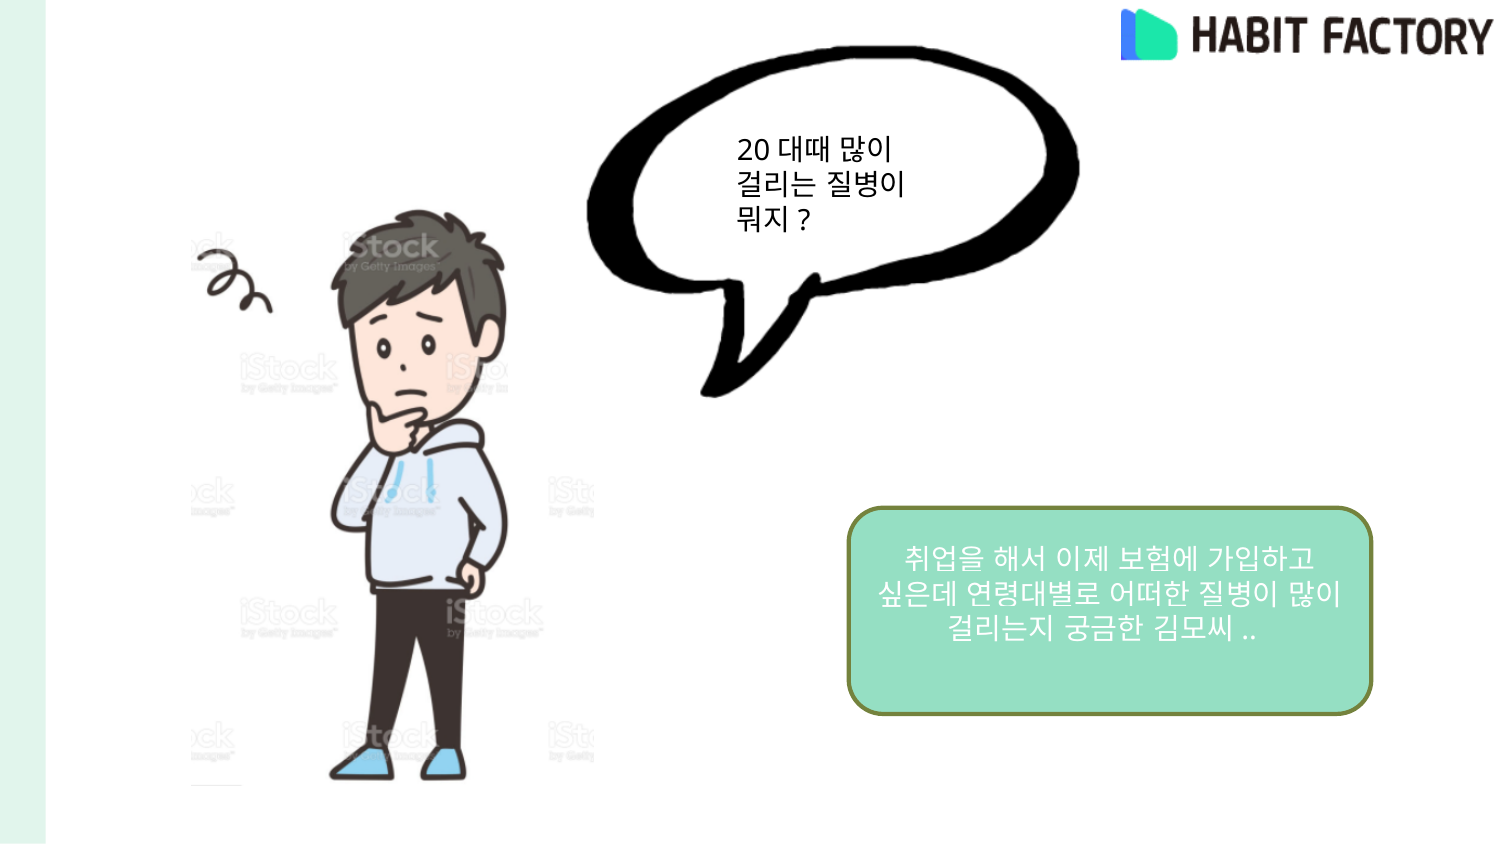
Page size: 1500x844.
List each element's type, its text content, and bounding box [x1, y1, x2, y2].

picture [191, 0, 1500, 786]
text_box 취업을 해서 이제 보험에 가입하고 싶은데 연령대별로 어떠한 질병이 많이 걸리는지 궁금한 김모씨.. [846, 505, 1374, 717]
